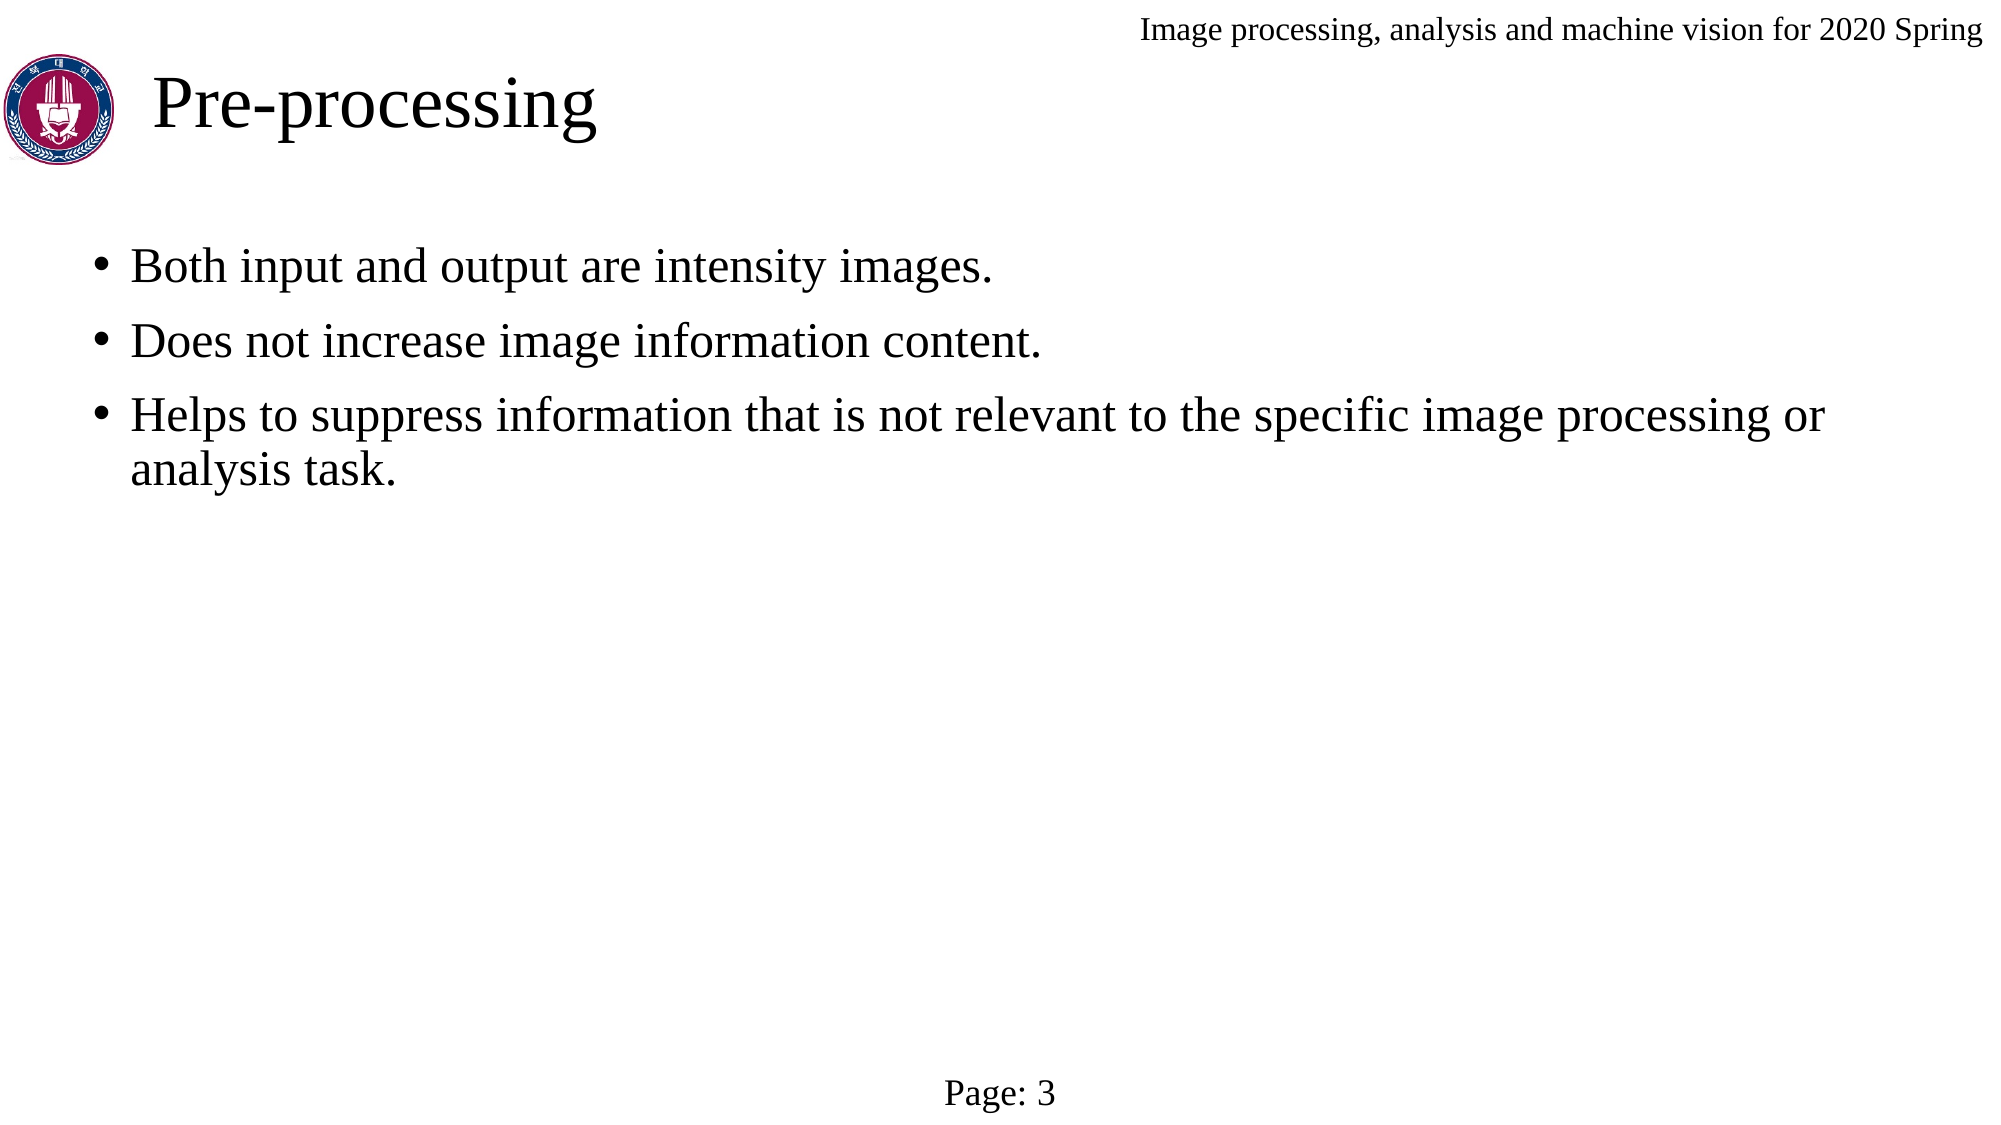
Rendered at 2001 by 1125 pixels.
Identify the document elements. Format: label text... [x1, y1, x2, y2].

list Both input and output are intensity images. Does not increase image information content. Helps to suppress information that is not relevant to the specific image processing or analysis task. [78, 231, 1922, 993]
picture [3, 54, 114, 165]
list Pre-processing [137, 45, 1926, 163]
